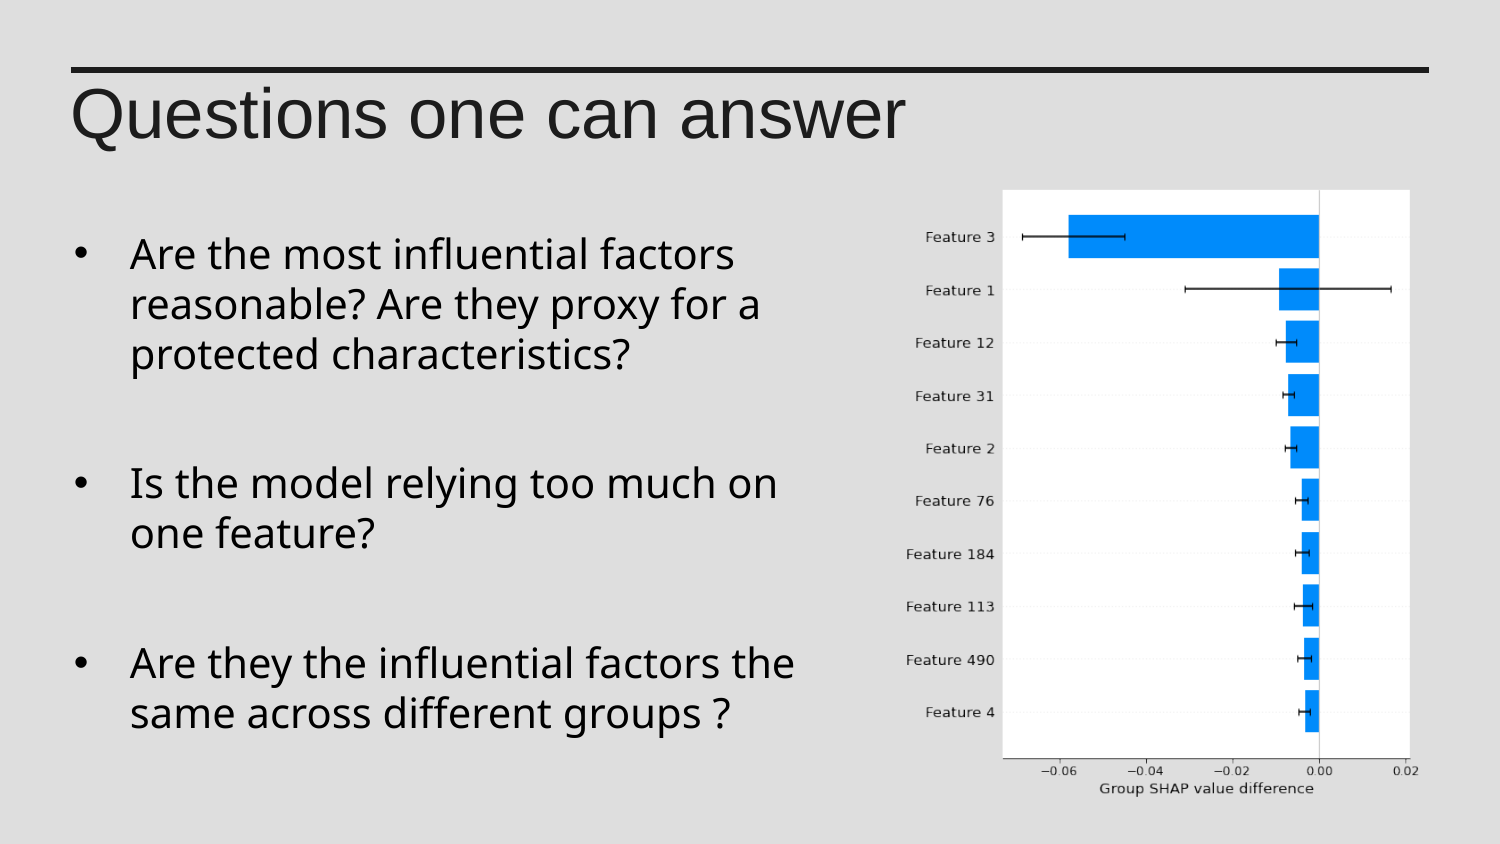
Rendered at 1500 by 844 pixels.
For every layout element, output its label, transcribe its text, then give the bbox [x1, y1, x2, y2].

list Are the most influential factors reasonable? Are they proxy for a protected characteristics? Is the model relying too much on one feature? Are they the influential factors the same across different groups ? [73, 227, 810, 617]
list Questions one can answer [70, 67, 1430, 183]
picture [897, 182, 1427, 806]
